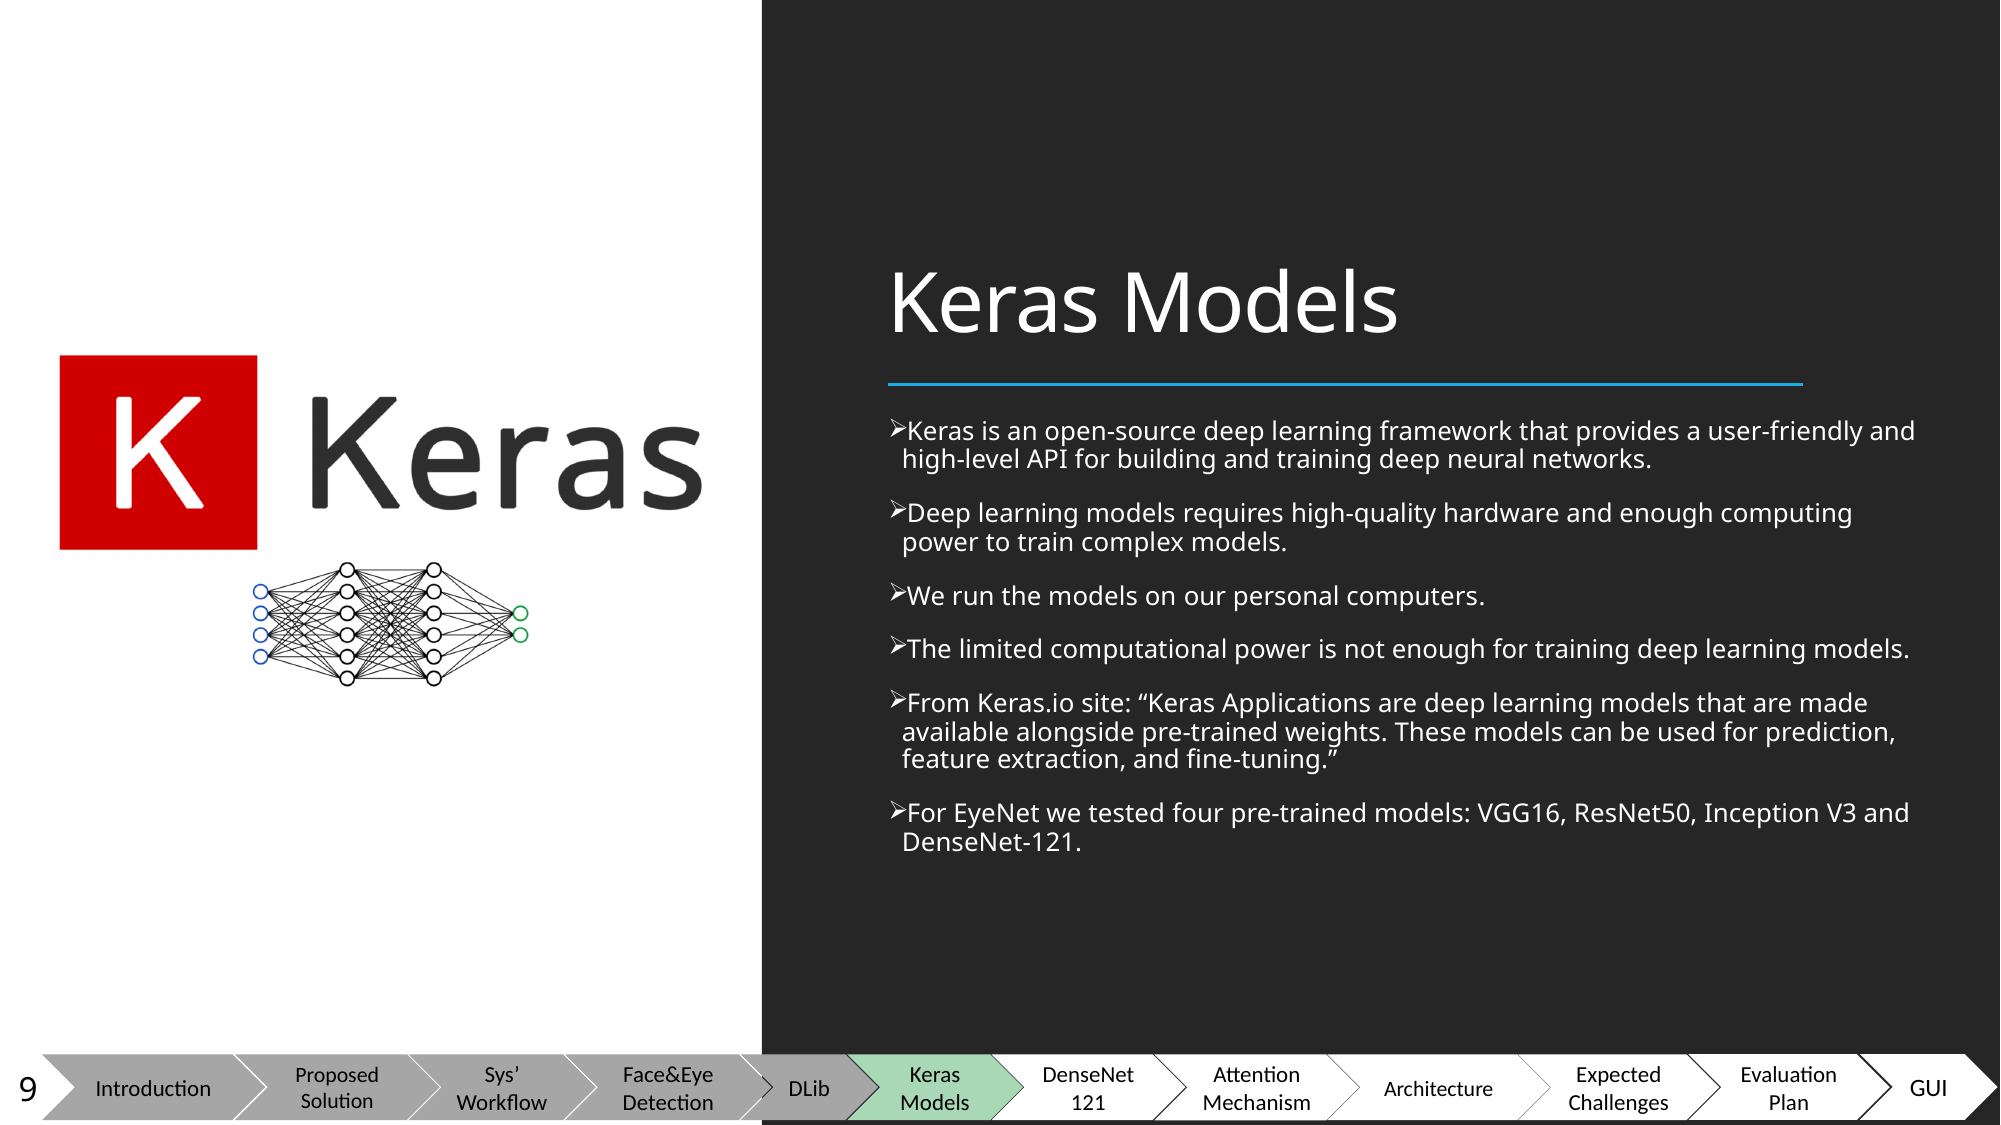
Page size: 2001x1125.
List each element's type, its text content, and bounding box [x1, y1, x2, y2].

title Keras Models [872, 84, 1820, 359]
text_box [760, 0, 2000, 1125]
text_box [0, 0, 760, 1125]
text_box Proposed Solution [233, 1053, 438, 1122]
text_box Architecture [1326, 1053, 1548, 1122]
text_box Keras Models [846, 1053, 1021, 1122]
text_box Attention Mechanism [1153, 1053, 1357, 1122]
text_box Evaluation Plan [1687, 1052, 1890, 1122]
list Keras is an open-source deep learning framework that provides a user-friendly and high-level API for building and training deep neural networks. Deep learning models requires high-quality hardware and enough computing power to train complex models. We run the models on our personal computers. The limited computational power is not enough for training deep learning models. From Keras.io site: “Keras Applications are deep learning models that are made available alongside pre-trained weights. These models can be used for prediction, feature extraction, and fine-tuning.” For EyeNet we tested four pre-trained models: VGG16, ResNet50, Inception V3 and DenseNet-121. [888, 410, 1932, 891]
text_box Introduction [40, 1053, 265, 1122]
text_box DenseNet121 [990, 1053, 1184, 1122]
text_box Sys’ Workflow [407, 1053, 595, 1122]
text_box Expected Challenges [1516, 1053, 1718, 1122]
text_box Face&Eye Detection [563, 1053, 770, 1122]
text_box 9 [3, 1060, 64, 1116]
text_box GUI [1858, 1052, 1999, 1122]
text_box DLib [739, 1053, 877, 1122]
picture [43, 350, 737, 698]
